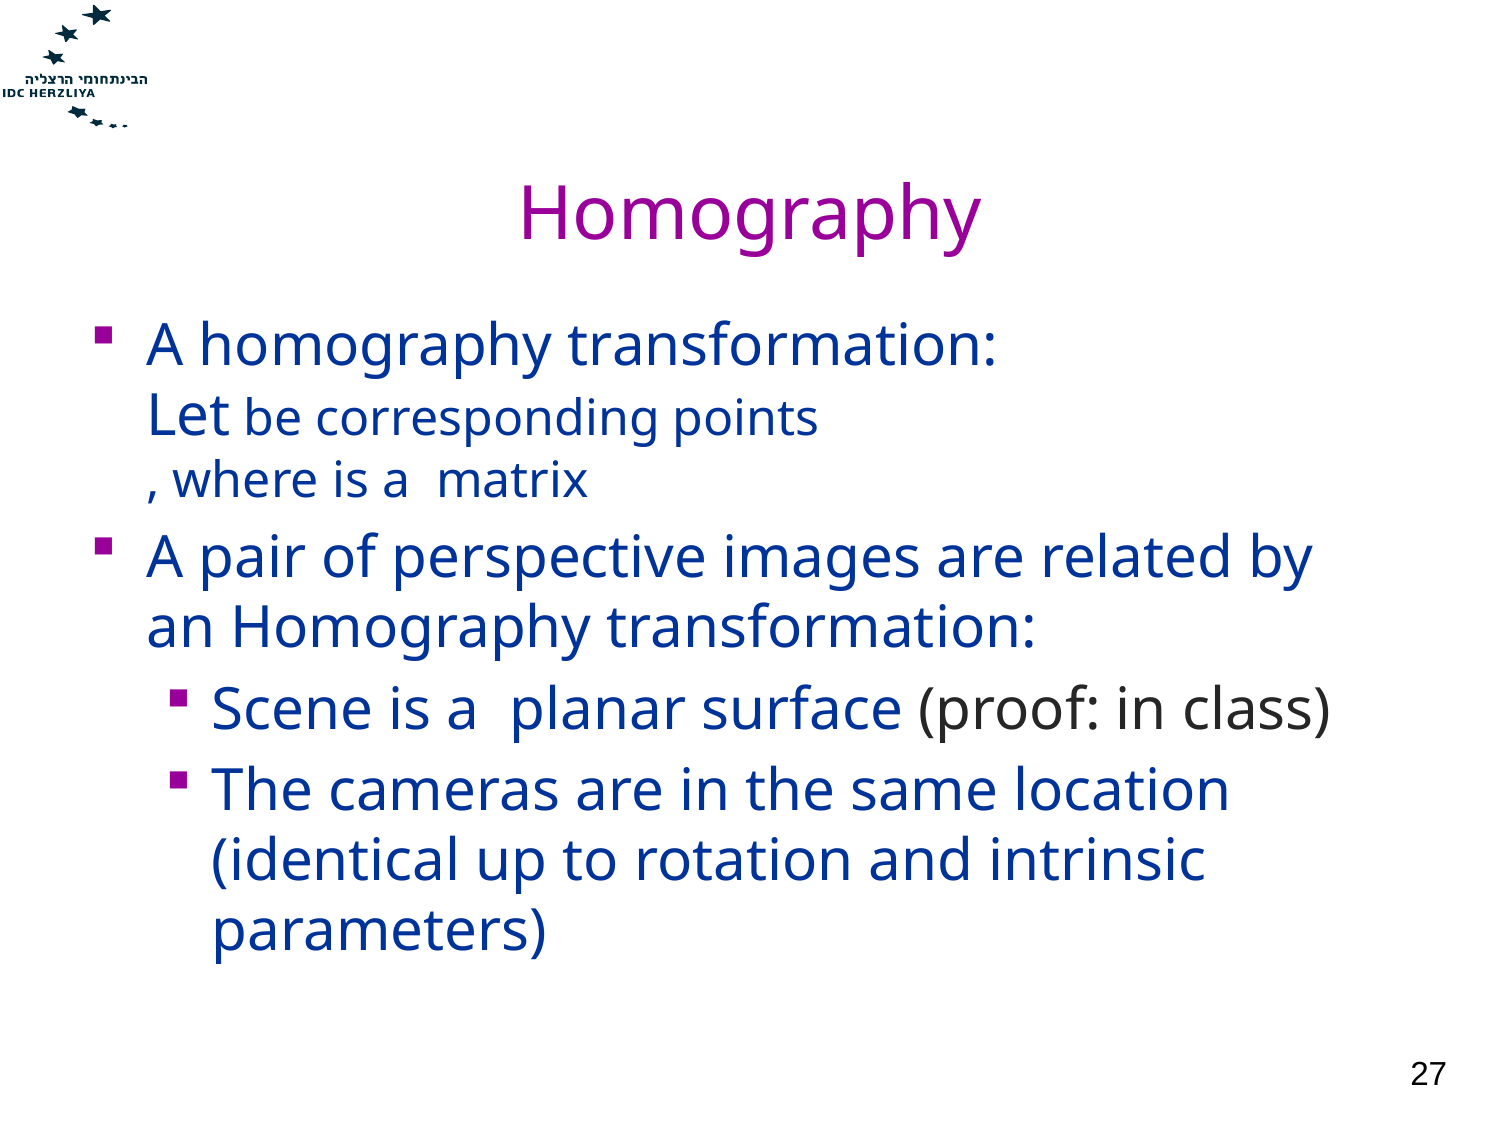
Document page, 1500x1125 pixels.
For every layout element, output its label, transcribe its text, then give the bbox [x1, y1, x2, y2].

slide_number 27 [1149, 1024, 1463, 1101]
picture [0, 0, 150, 134]
title Homography [112, 74, 1388, 263]
